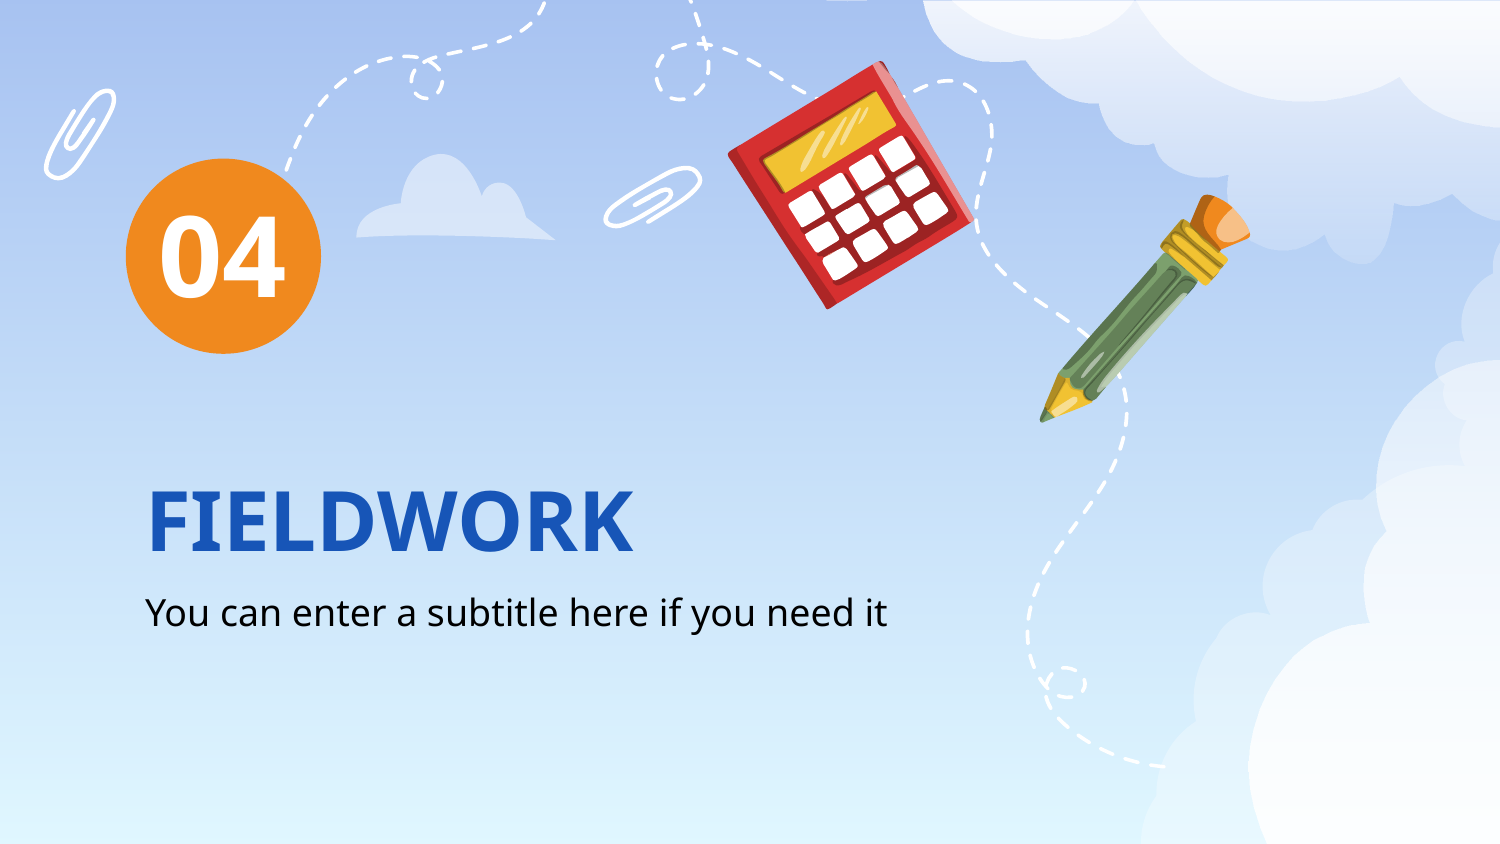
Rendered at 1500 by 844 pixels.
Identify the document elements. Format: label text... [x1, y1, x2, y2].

title 04 [114, 164, 332, 342]
title FIELDWORK [130, 388, 1370, 584]
subtitle You can enter a subtitle here if you need it [130, 573, 1065, 735]
